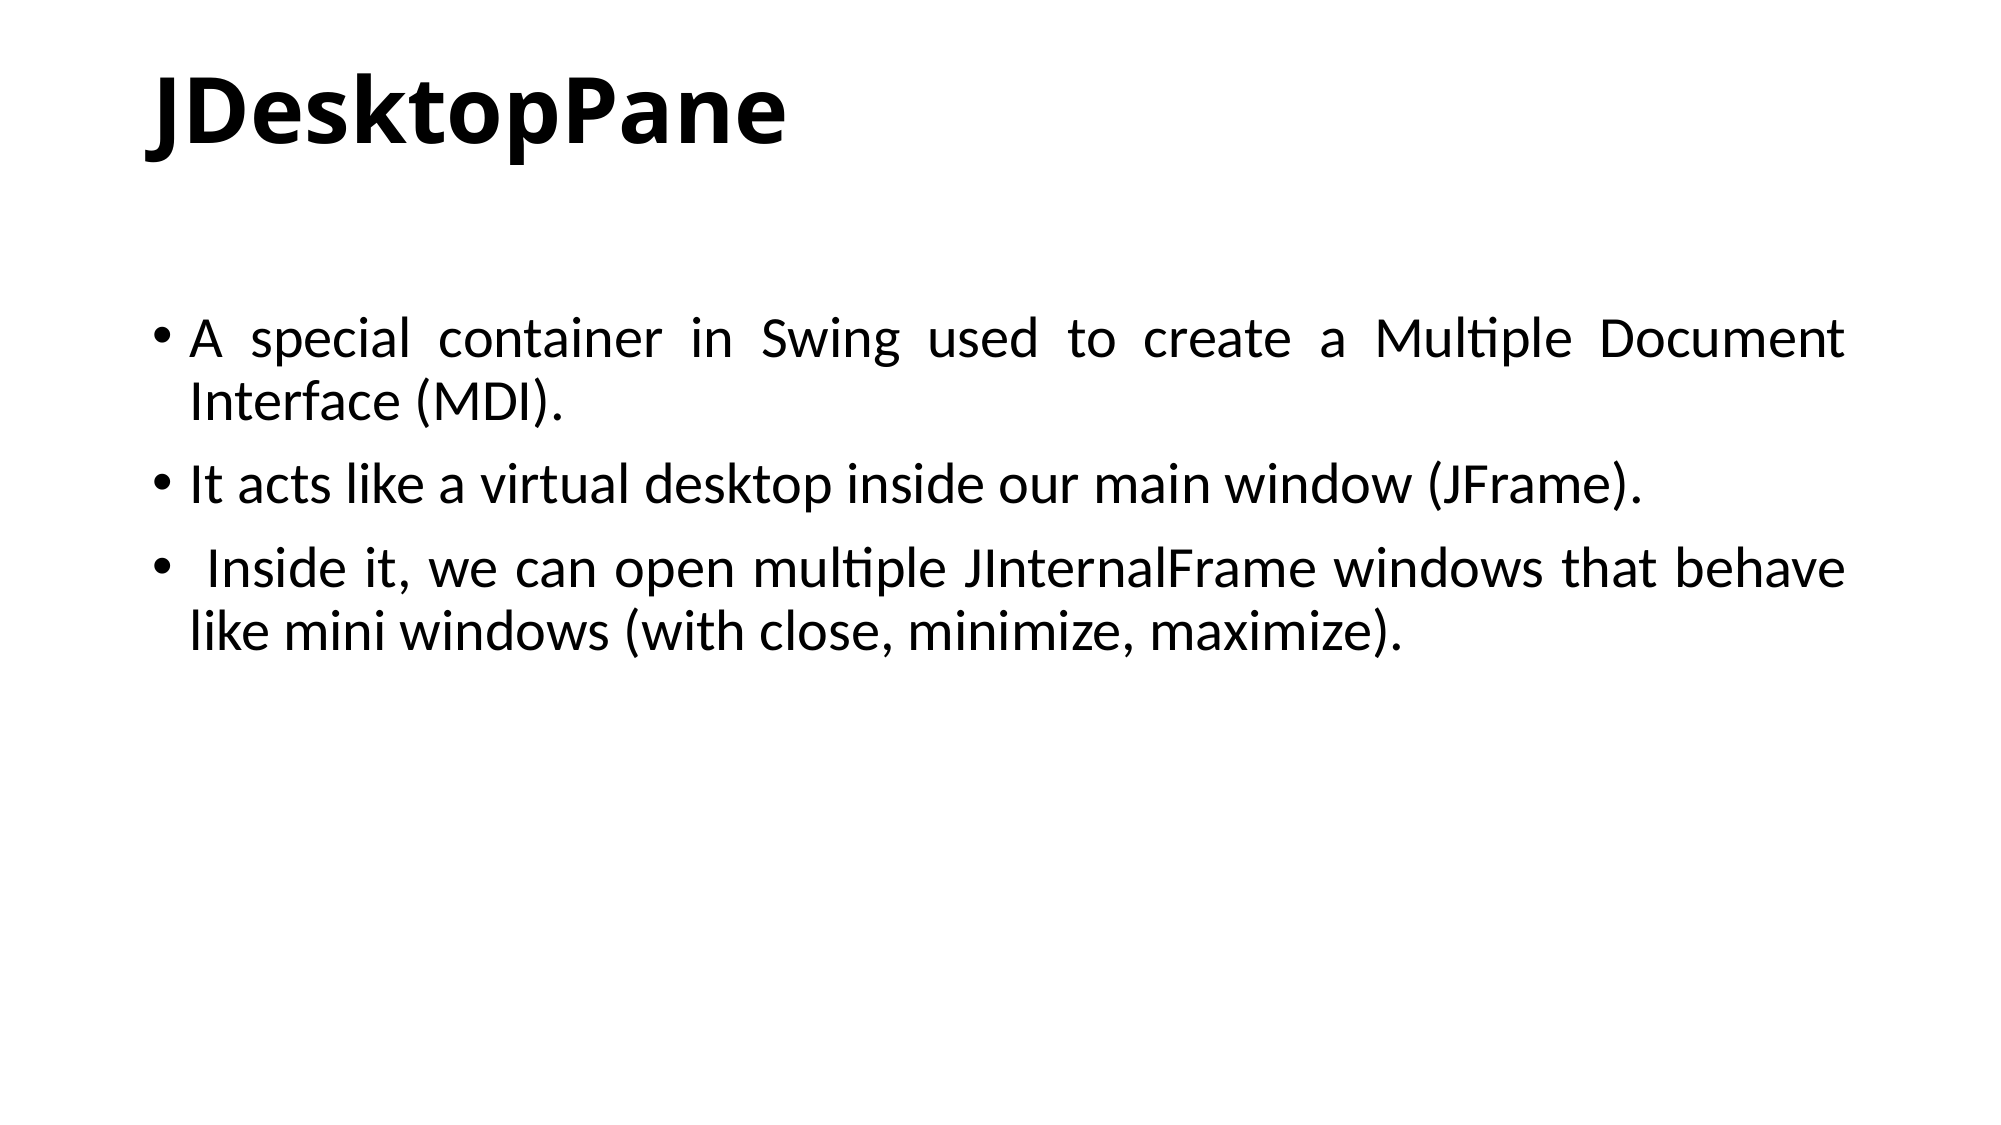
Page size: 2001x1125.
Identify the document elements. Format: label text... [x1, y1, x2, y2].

list A special container in Swing used to create a Multiple Document Interface (MDI). It acts like a virtual desktop inside our main window (JFrame). Inside it, we can open multiple JInternalFrame windows that behave like mini windows (with close, minimize, maximize). [137, 299, 1863, 1014]
title JDesktopPane [137, 59, 1863, 278]
